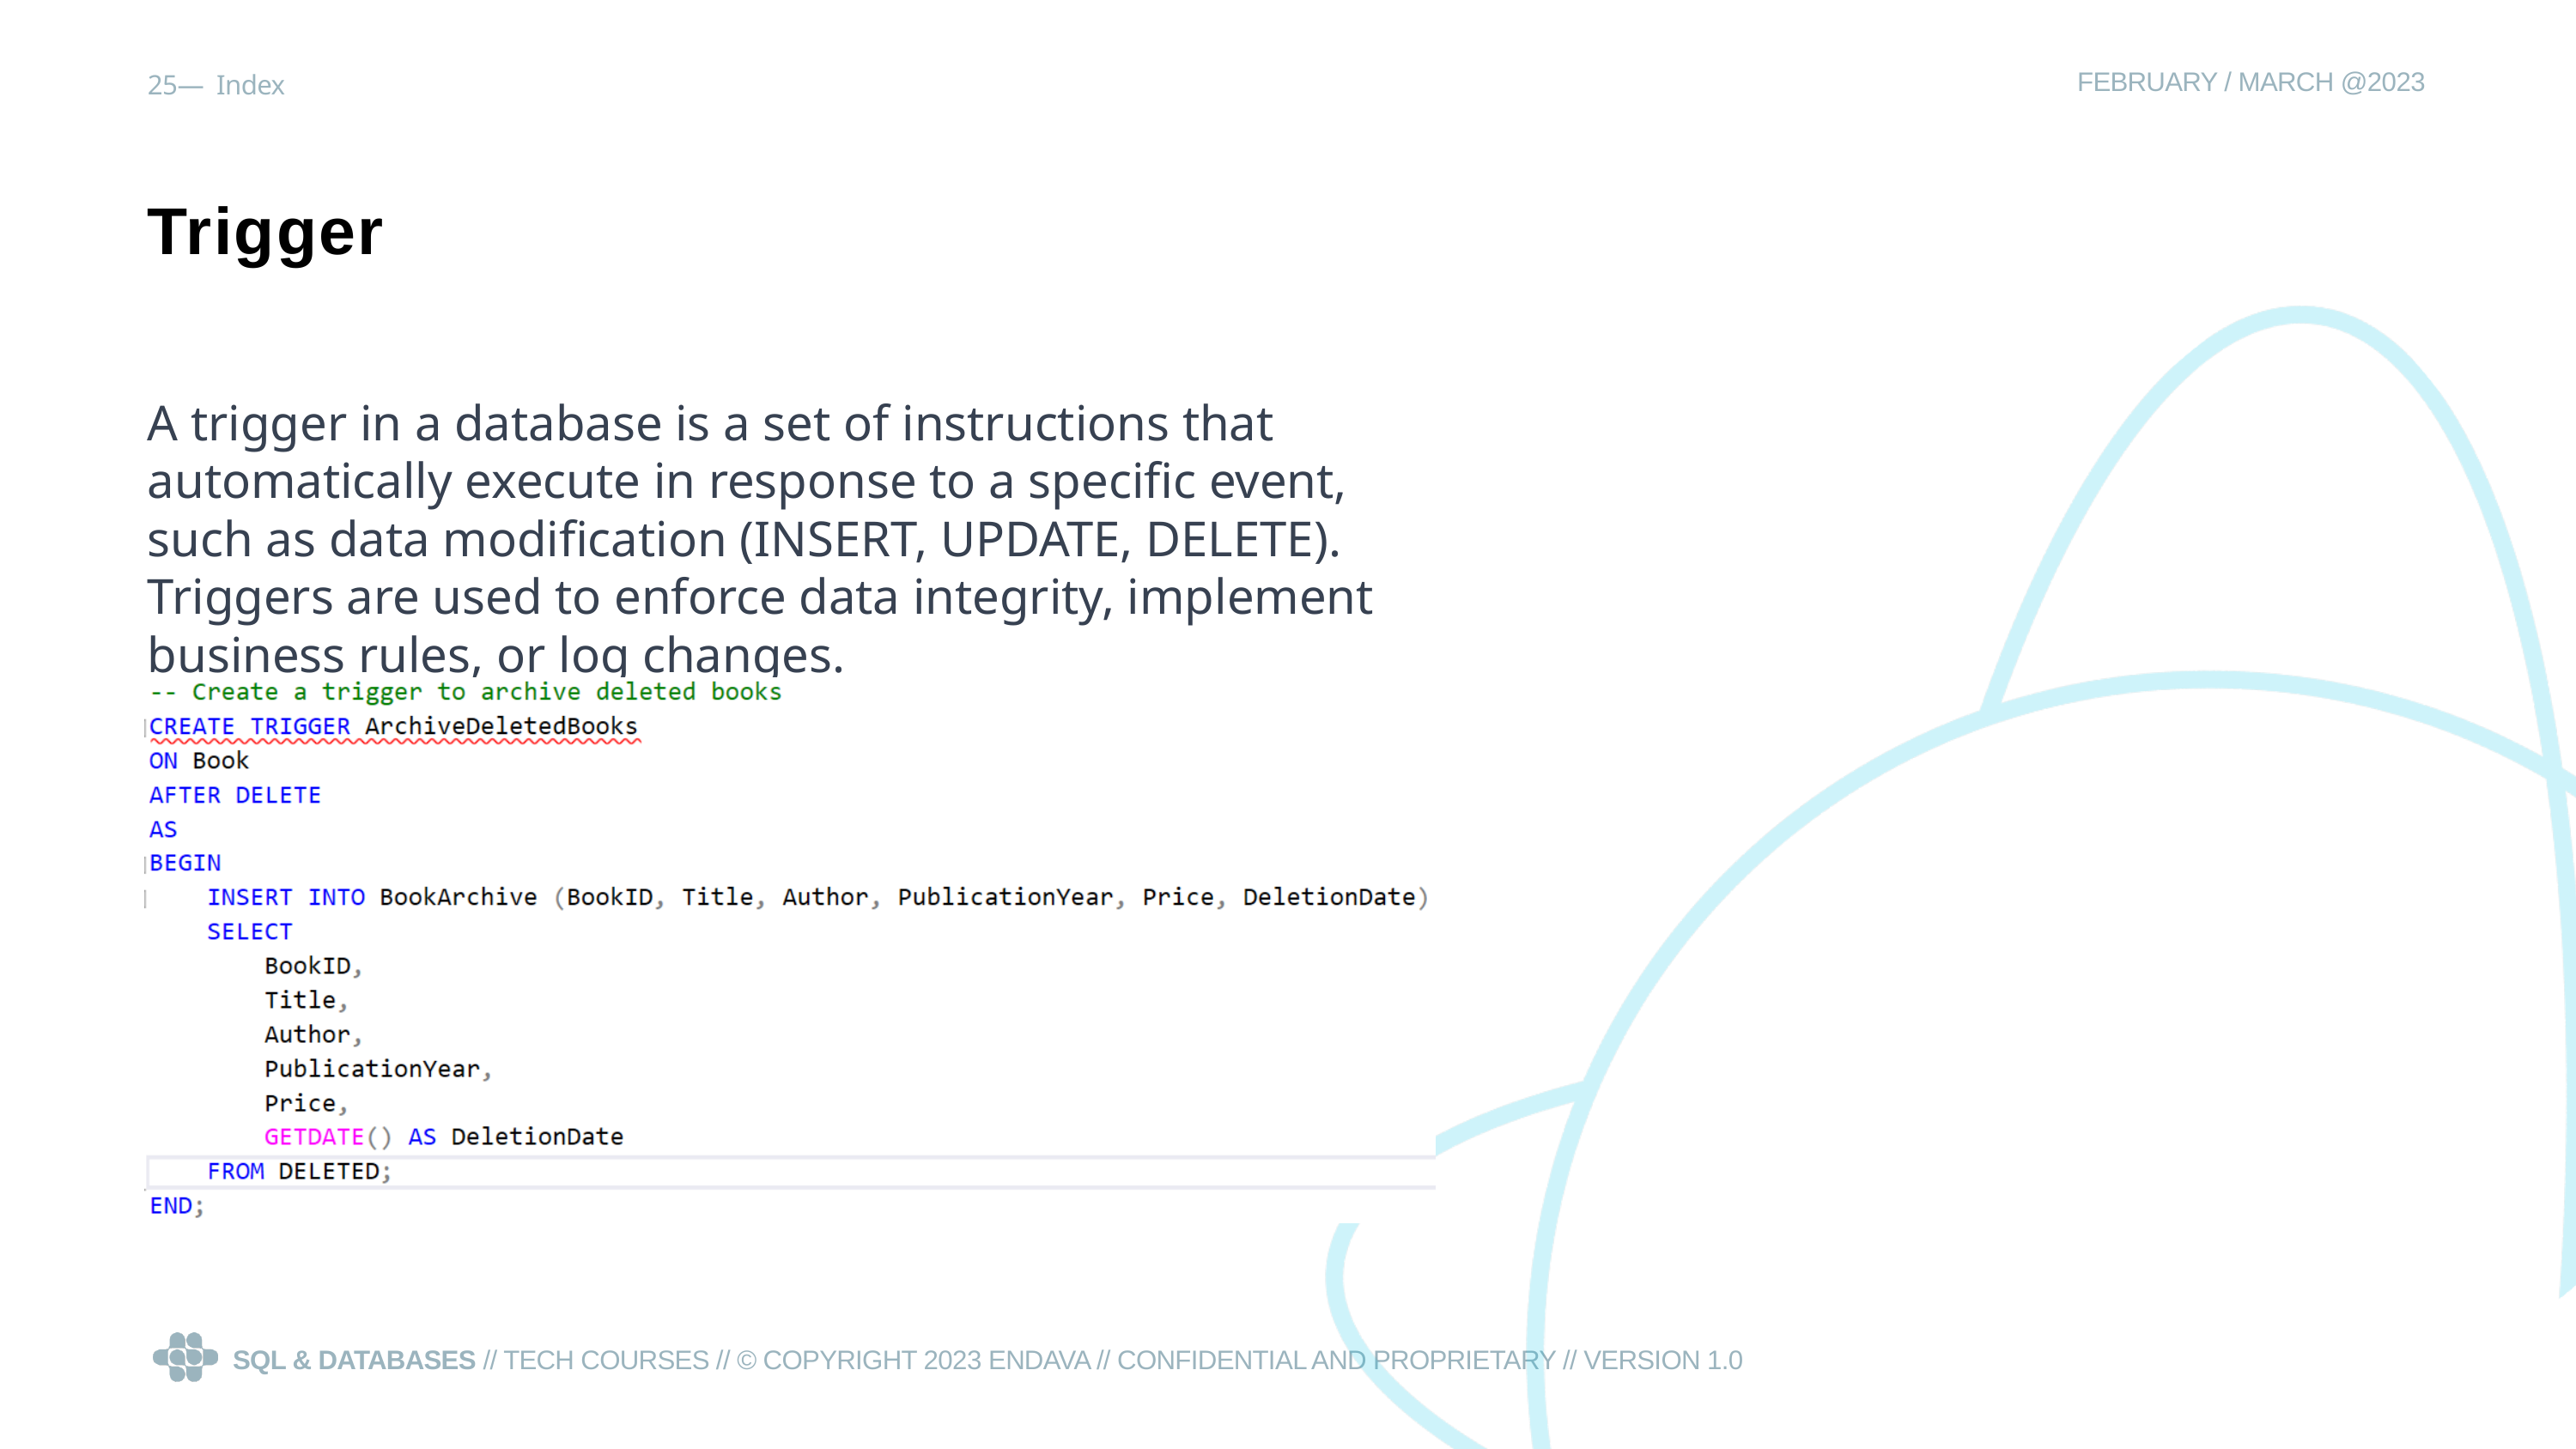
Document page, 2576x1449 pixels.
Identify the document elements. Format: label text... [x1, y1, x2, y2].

text_box 25— Index [147, 67, 1242, 100]
text_box A trigger in a database is a set of instructions that automatically execute in response to a specific event, such as data modification (INSERT, UPDATE, DELETE). Triggers are used to enforce data integrity, implement business rules, or log changes. [147, 392, 1436, 677]
text_box Trigger [147, 201, 1846, 268]
picture [152, 1332, 218, 1382]
picture [144, 248, 2576, 1449]
